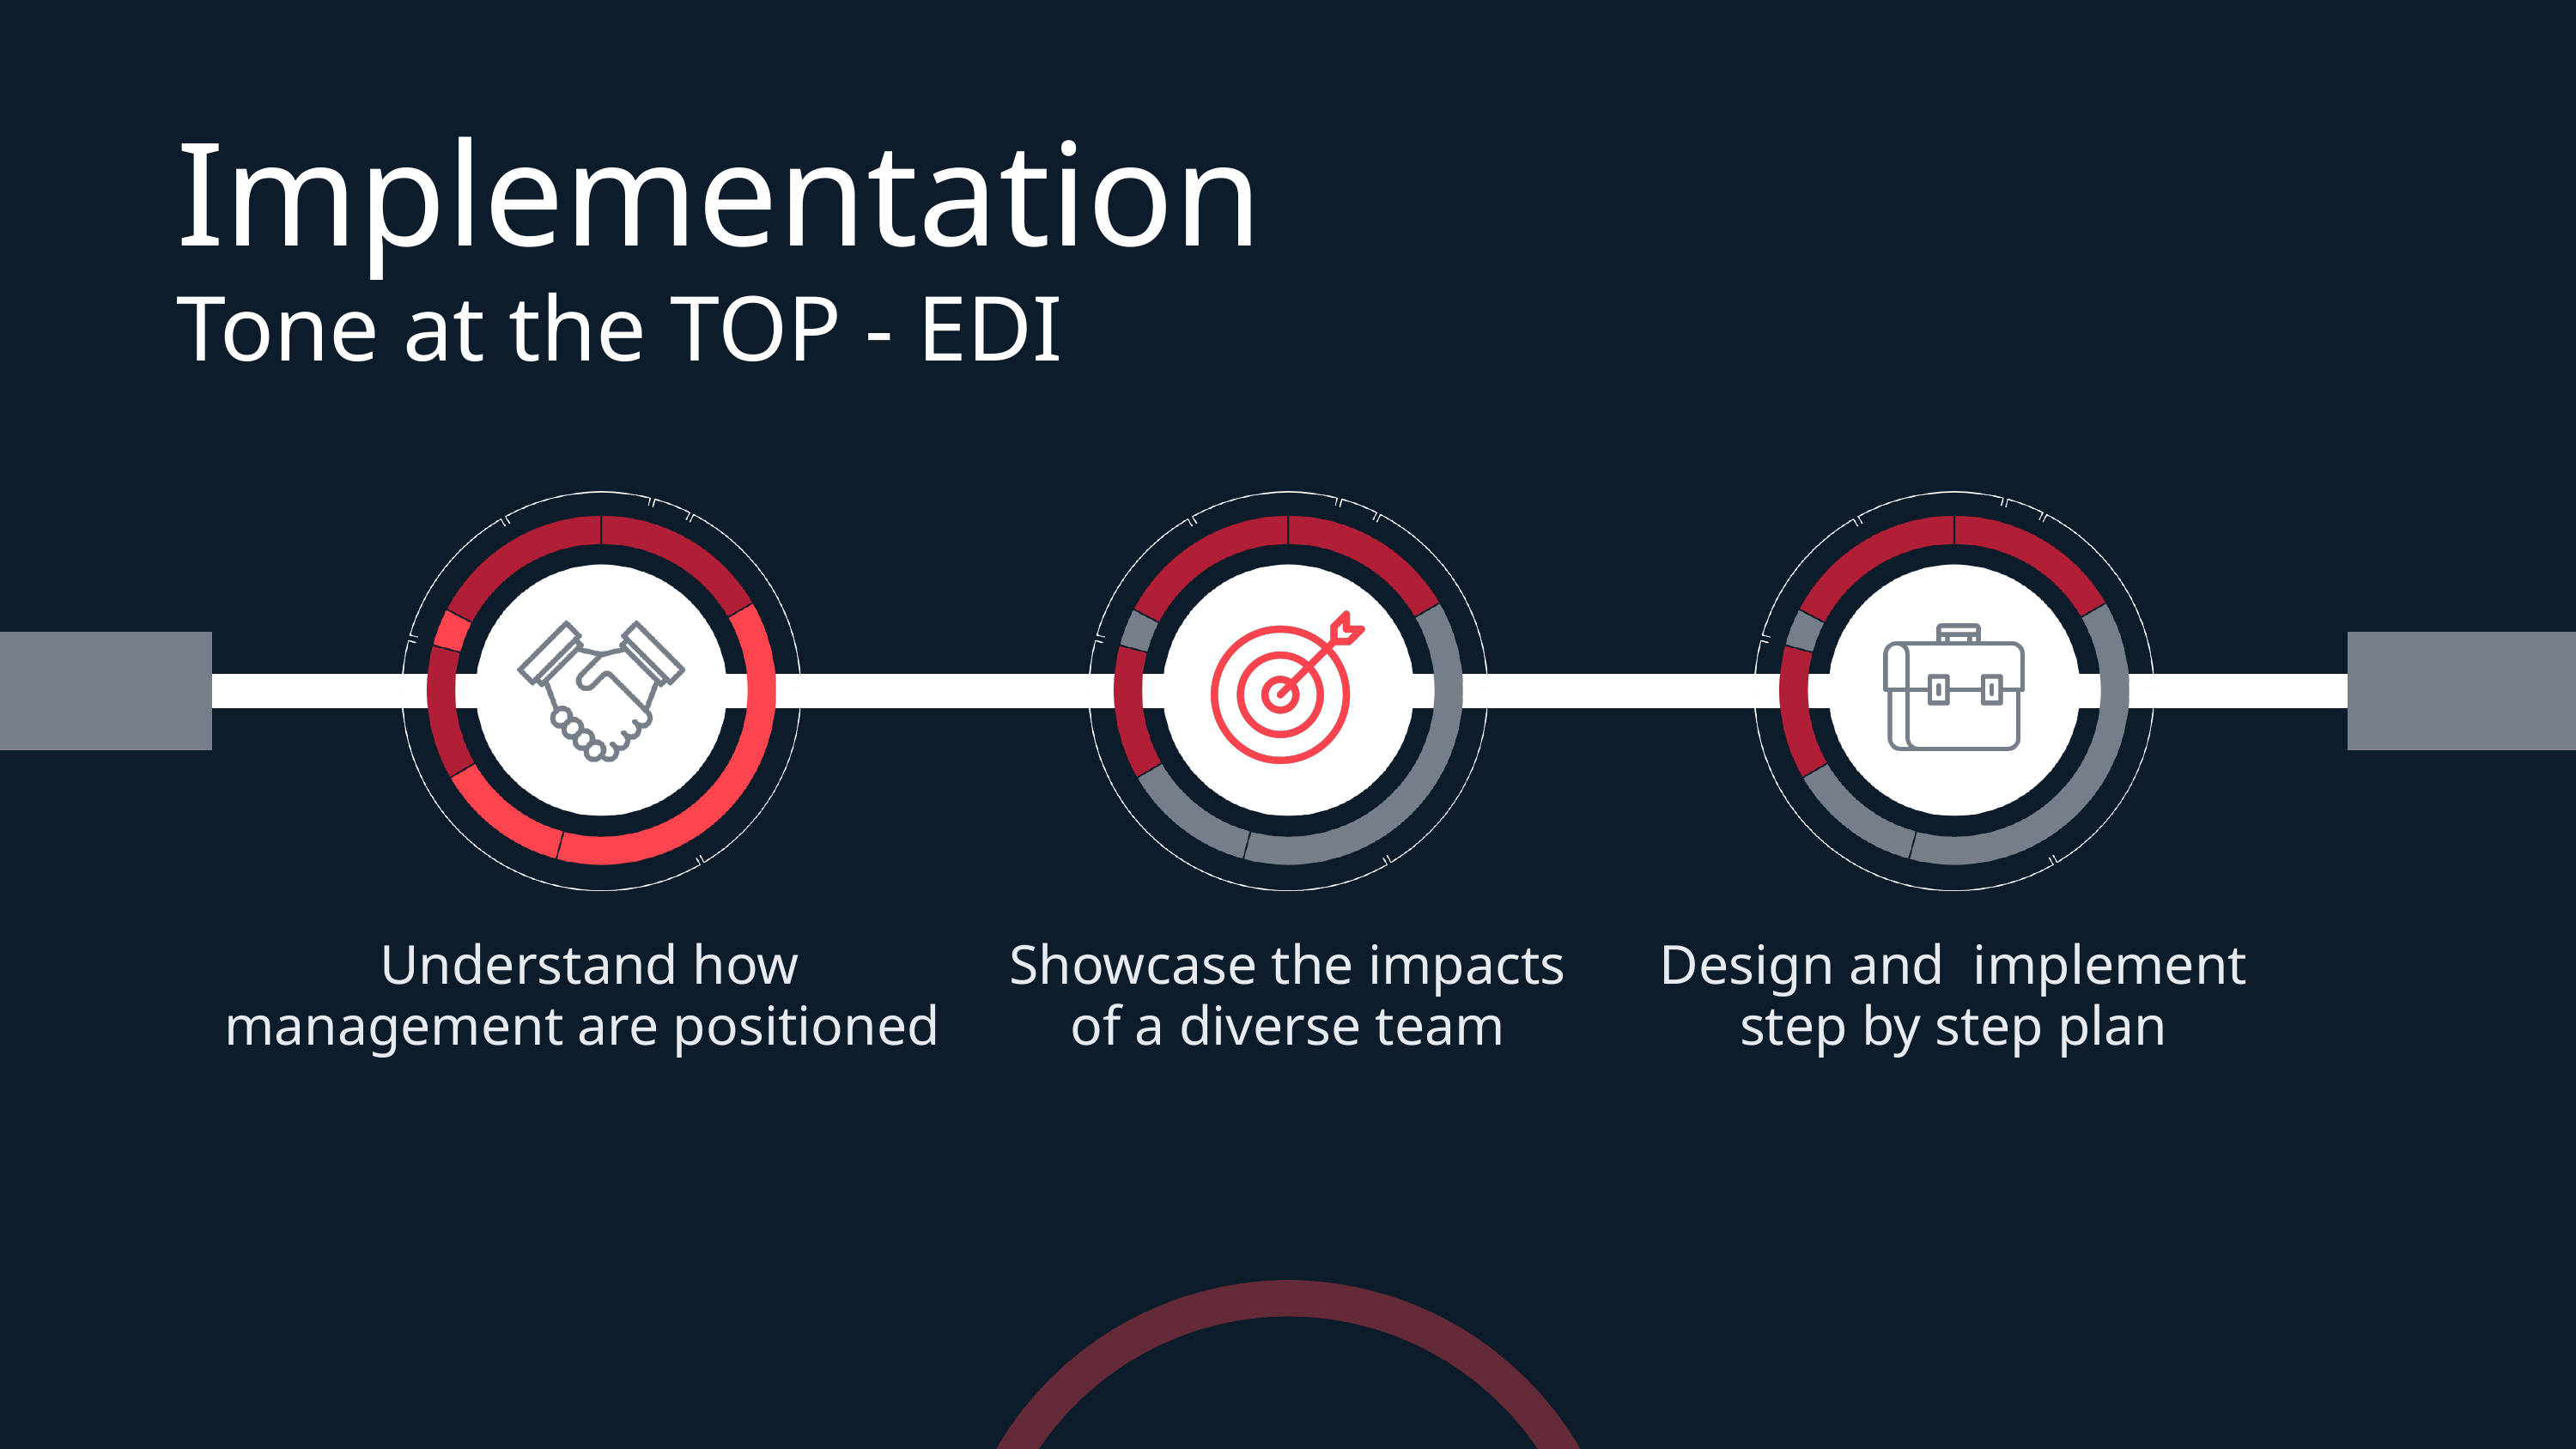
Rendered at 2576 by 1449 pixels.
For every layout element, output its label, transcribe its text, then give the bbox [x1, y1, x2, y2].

text_box Understand how management are positioned [211, 933, 968, 1056]
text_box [216, 674, 397, 708]
text_box Showcase the impacts of a diverse team [984, 933, 1592, 1056]
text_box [805, 674, 1083, 708]
picture [1087, 491, 1488, 891]
picture [1753, 491, 2154, 891]
picture [401, 491, 802, 891]
text_box Tone at the TOP - EDI [176, 253, 1587, 379]
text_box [2347, 631, 2576, 751]
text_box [0, 631, 212, 751]
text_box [2158, 674, 2342, 708]
text_box Implementation [176, 74, 1587, 253]
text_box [1492, 674, 1749, 708]
picture [950, 1279, 1626, 1449]
text_box Design and implement step by step plan [1639, 933, 2269, 1056]
